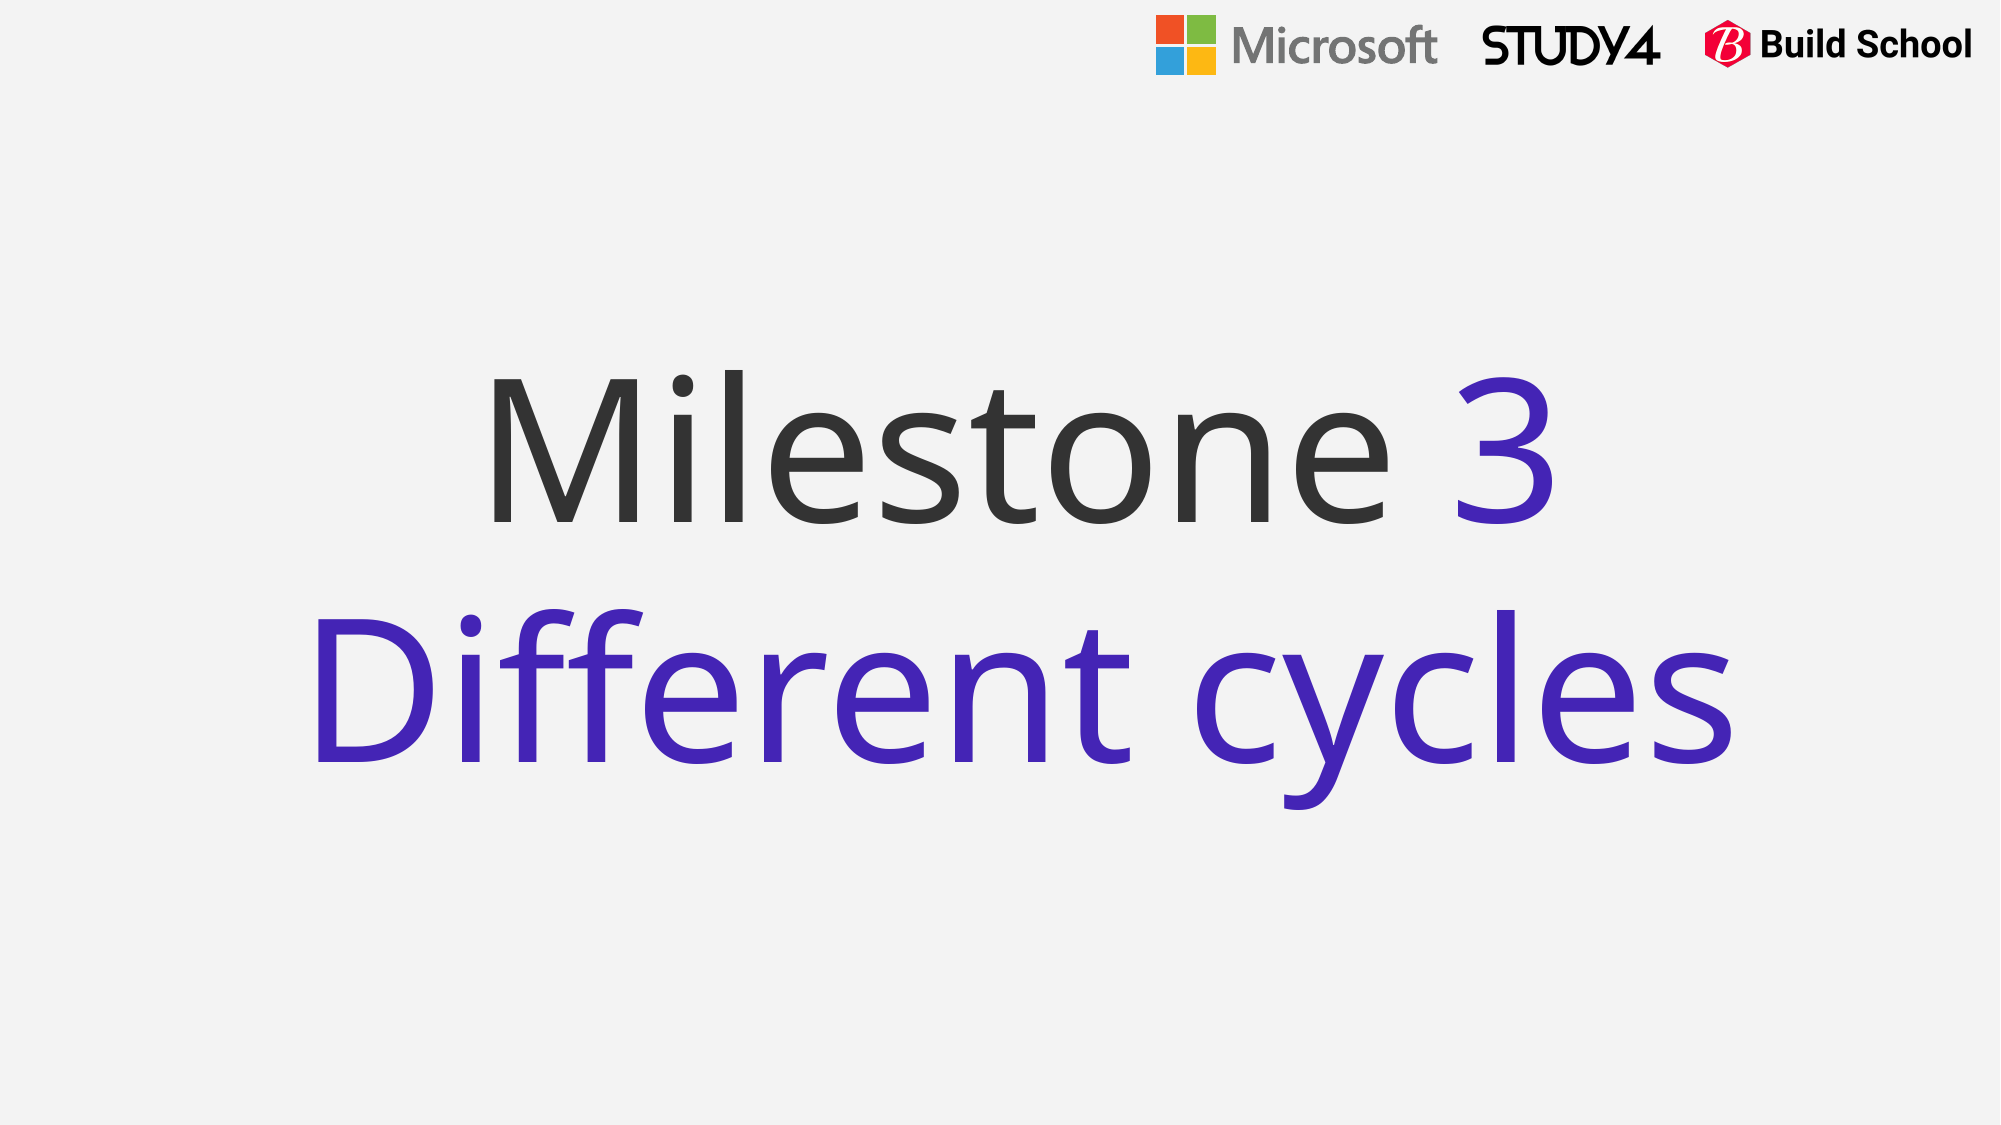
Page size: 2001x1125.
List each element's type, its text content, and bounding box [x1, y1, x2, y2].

picture [1466, 7, 1677, 83]
text_box Milestone 3 Different cycles [167, 316, 1873, 809]
picture [1705, 15, 1973, 76]
